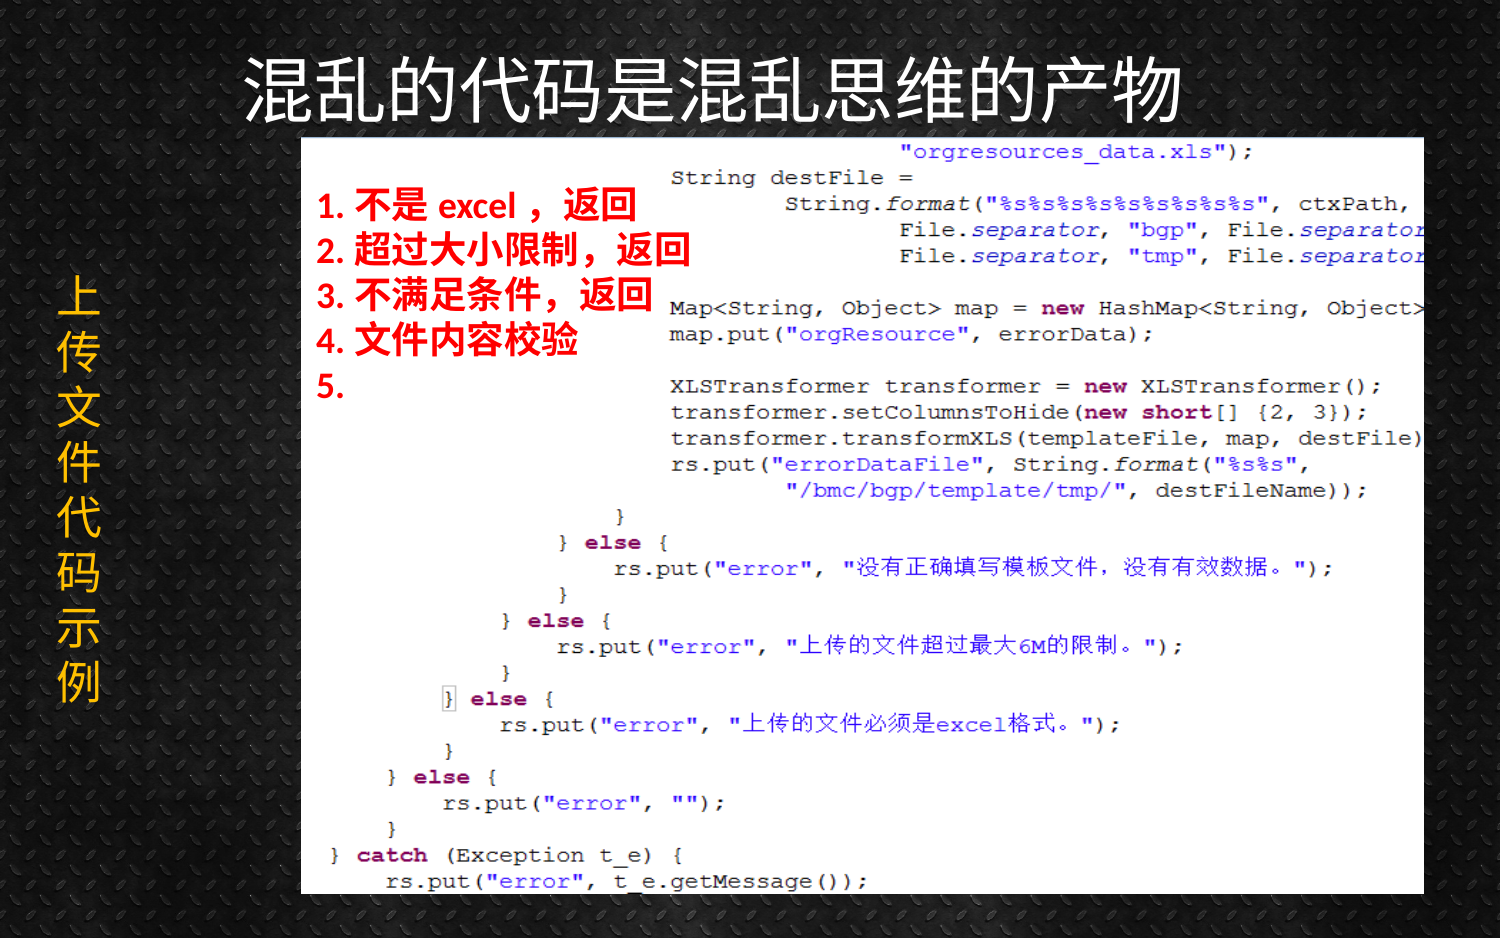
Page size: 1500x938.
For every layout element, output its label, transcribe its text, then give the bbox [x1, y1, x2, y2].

title 混乱的代码是混乱思维的产物 [51, 37, 1375, 140]
picture [0, 0, 1500, 938]
text_box 上传文件代码示例 [41, 259, 113, 717]
